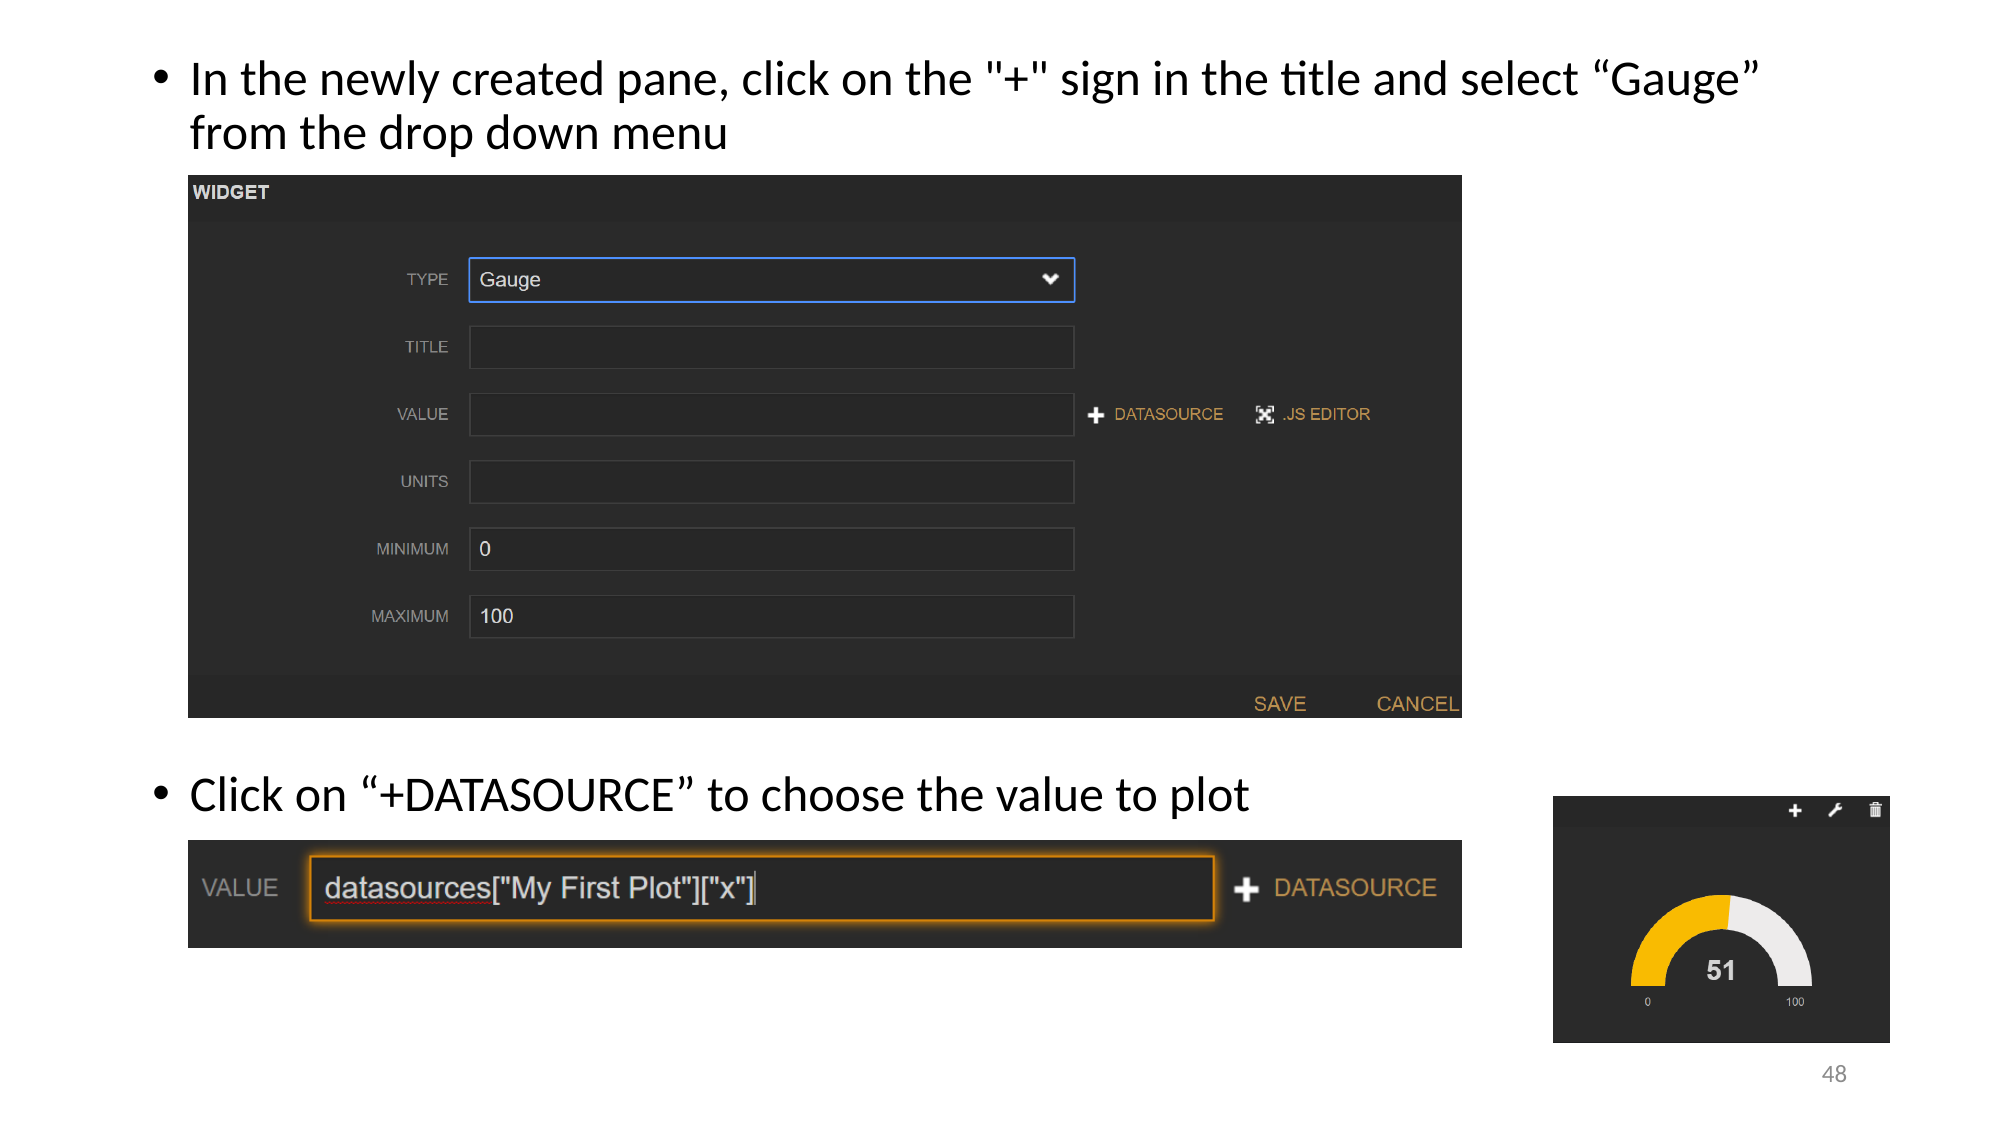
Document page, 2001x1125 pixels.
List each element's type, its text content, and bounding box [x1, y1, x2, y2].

picture [1552, 796, 1890, 1043]
picture [188, 840, 1462, 948]
list In the newly created pane, click on the "+" sign in the title and select “Gauge” from the drop down menu Click on “+DATASOURCE” to choose the value to plot [137, 45, 1863, 1014]
picture [188, 175, 1462, 718]
slide_number 48 [1412, 1042, 1863, 1103]
